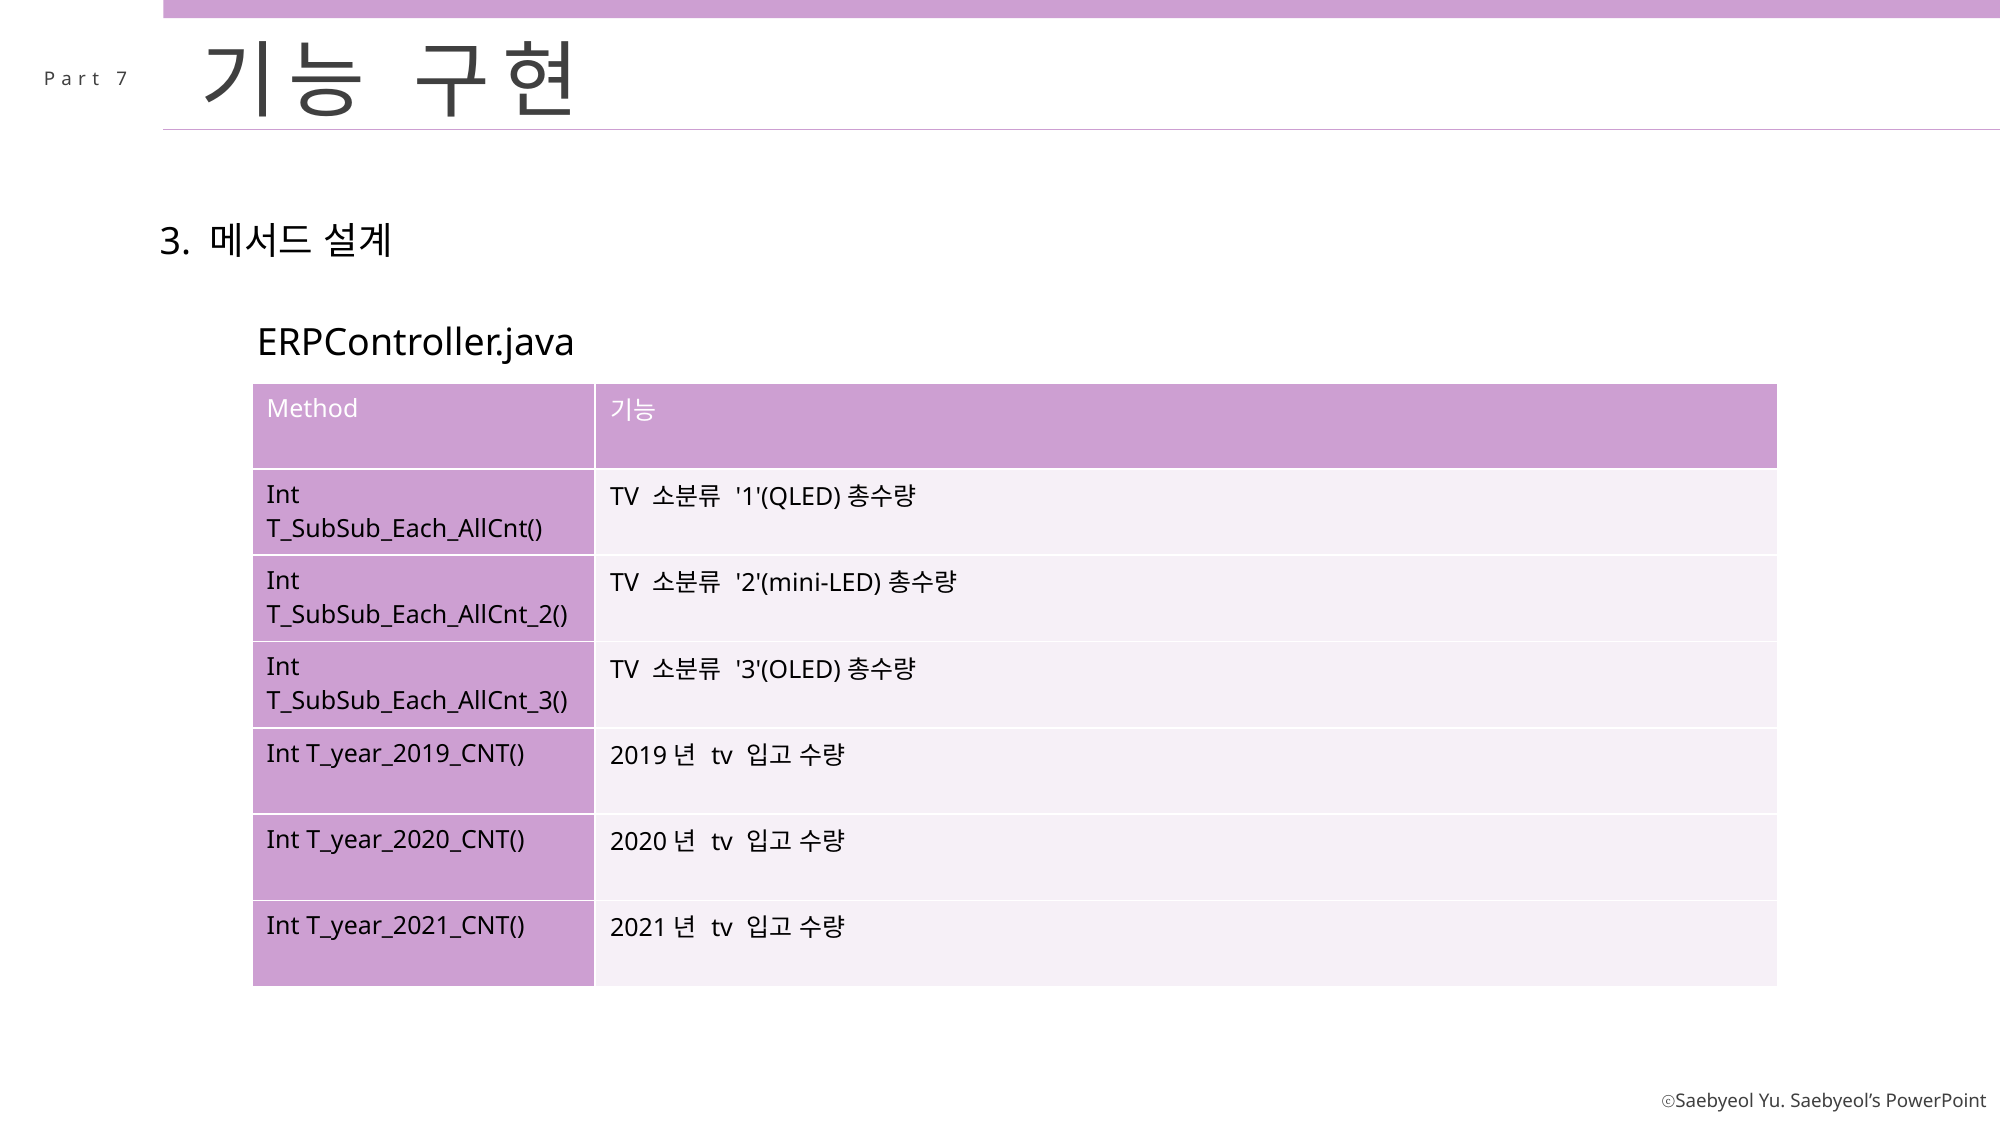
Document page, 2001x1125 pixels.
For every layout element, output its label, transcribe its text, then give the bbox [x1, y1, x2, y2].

table_header Method [253, 384, 594, 468]
text_box ERPController.java [242, 310, 701, 371]
table_cell TV 소분류 '1'(QLED)총수량 [596, 470, 1777, 554]
table_cell 2020년 tv 입고 수량 [596, 815, 1777, 900]
text_box 3. 메서드 설계 [144, 209, 603, 270]
table_cell TV 소분류 '3'(OLED)총수량 [596, 642, 1777, 727]
table_cell TV 소분류 '2'(mini-LED)총수량 [596, 556, 1777, 641]
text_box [26, 0, 2000, 136]
table_cell Int T_SubSub_Each_AllCnt() [253, 470, 594, 554]
table_header 기능 [596, 384, 1777, 468]
table_cell Int T_year_2020_CNT() [253, 815, 594, 900]
table_cell Int T_SubSub_Each_AllCnt_2() [253, 556, 594, 641]
table_cell Int T_SubSub_Each_AllCnt_3() [253, 642, 594, 727]
table_cell 2021년 tv 입고 수량 [596, 901, 1777, 986]
table_cell Int T_year_2019_CNT() [253, 729, 594, 813]
table_cell Int T_year_2021_CNT() [253, 901, 594, 986]
table_cell 2019년 tv 입고 수량 [596, 729, 1777, 813]
